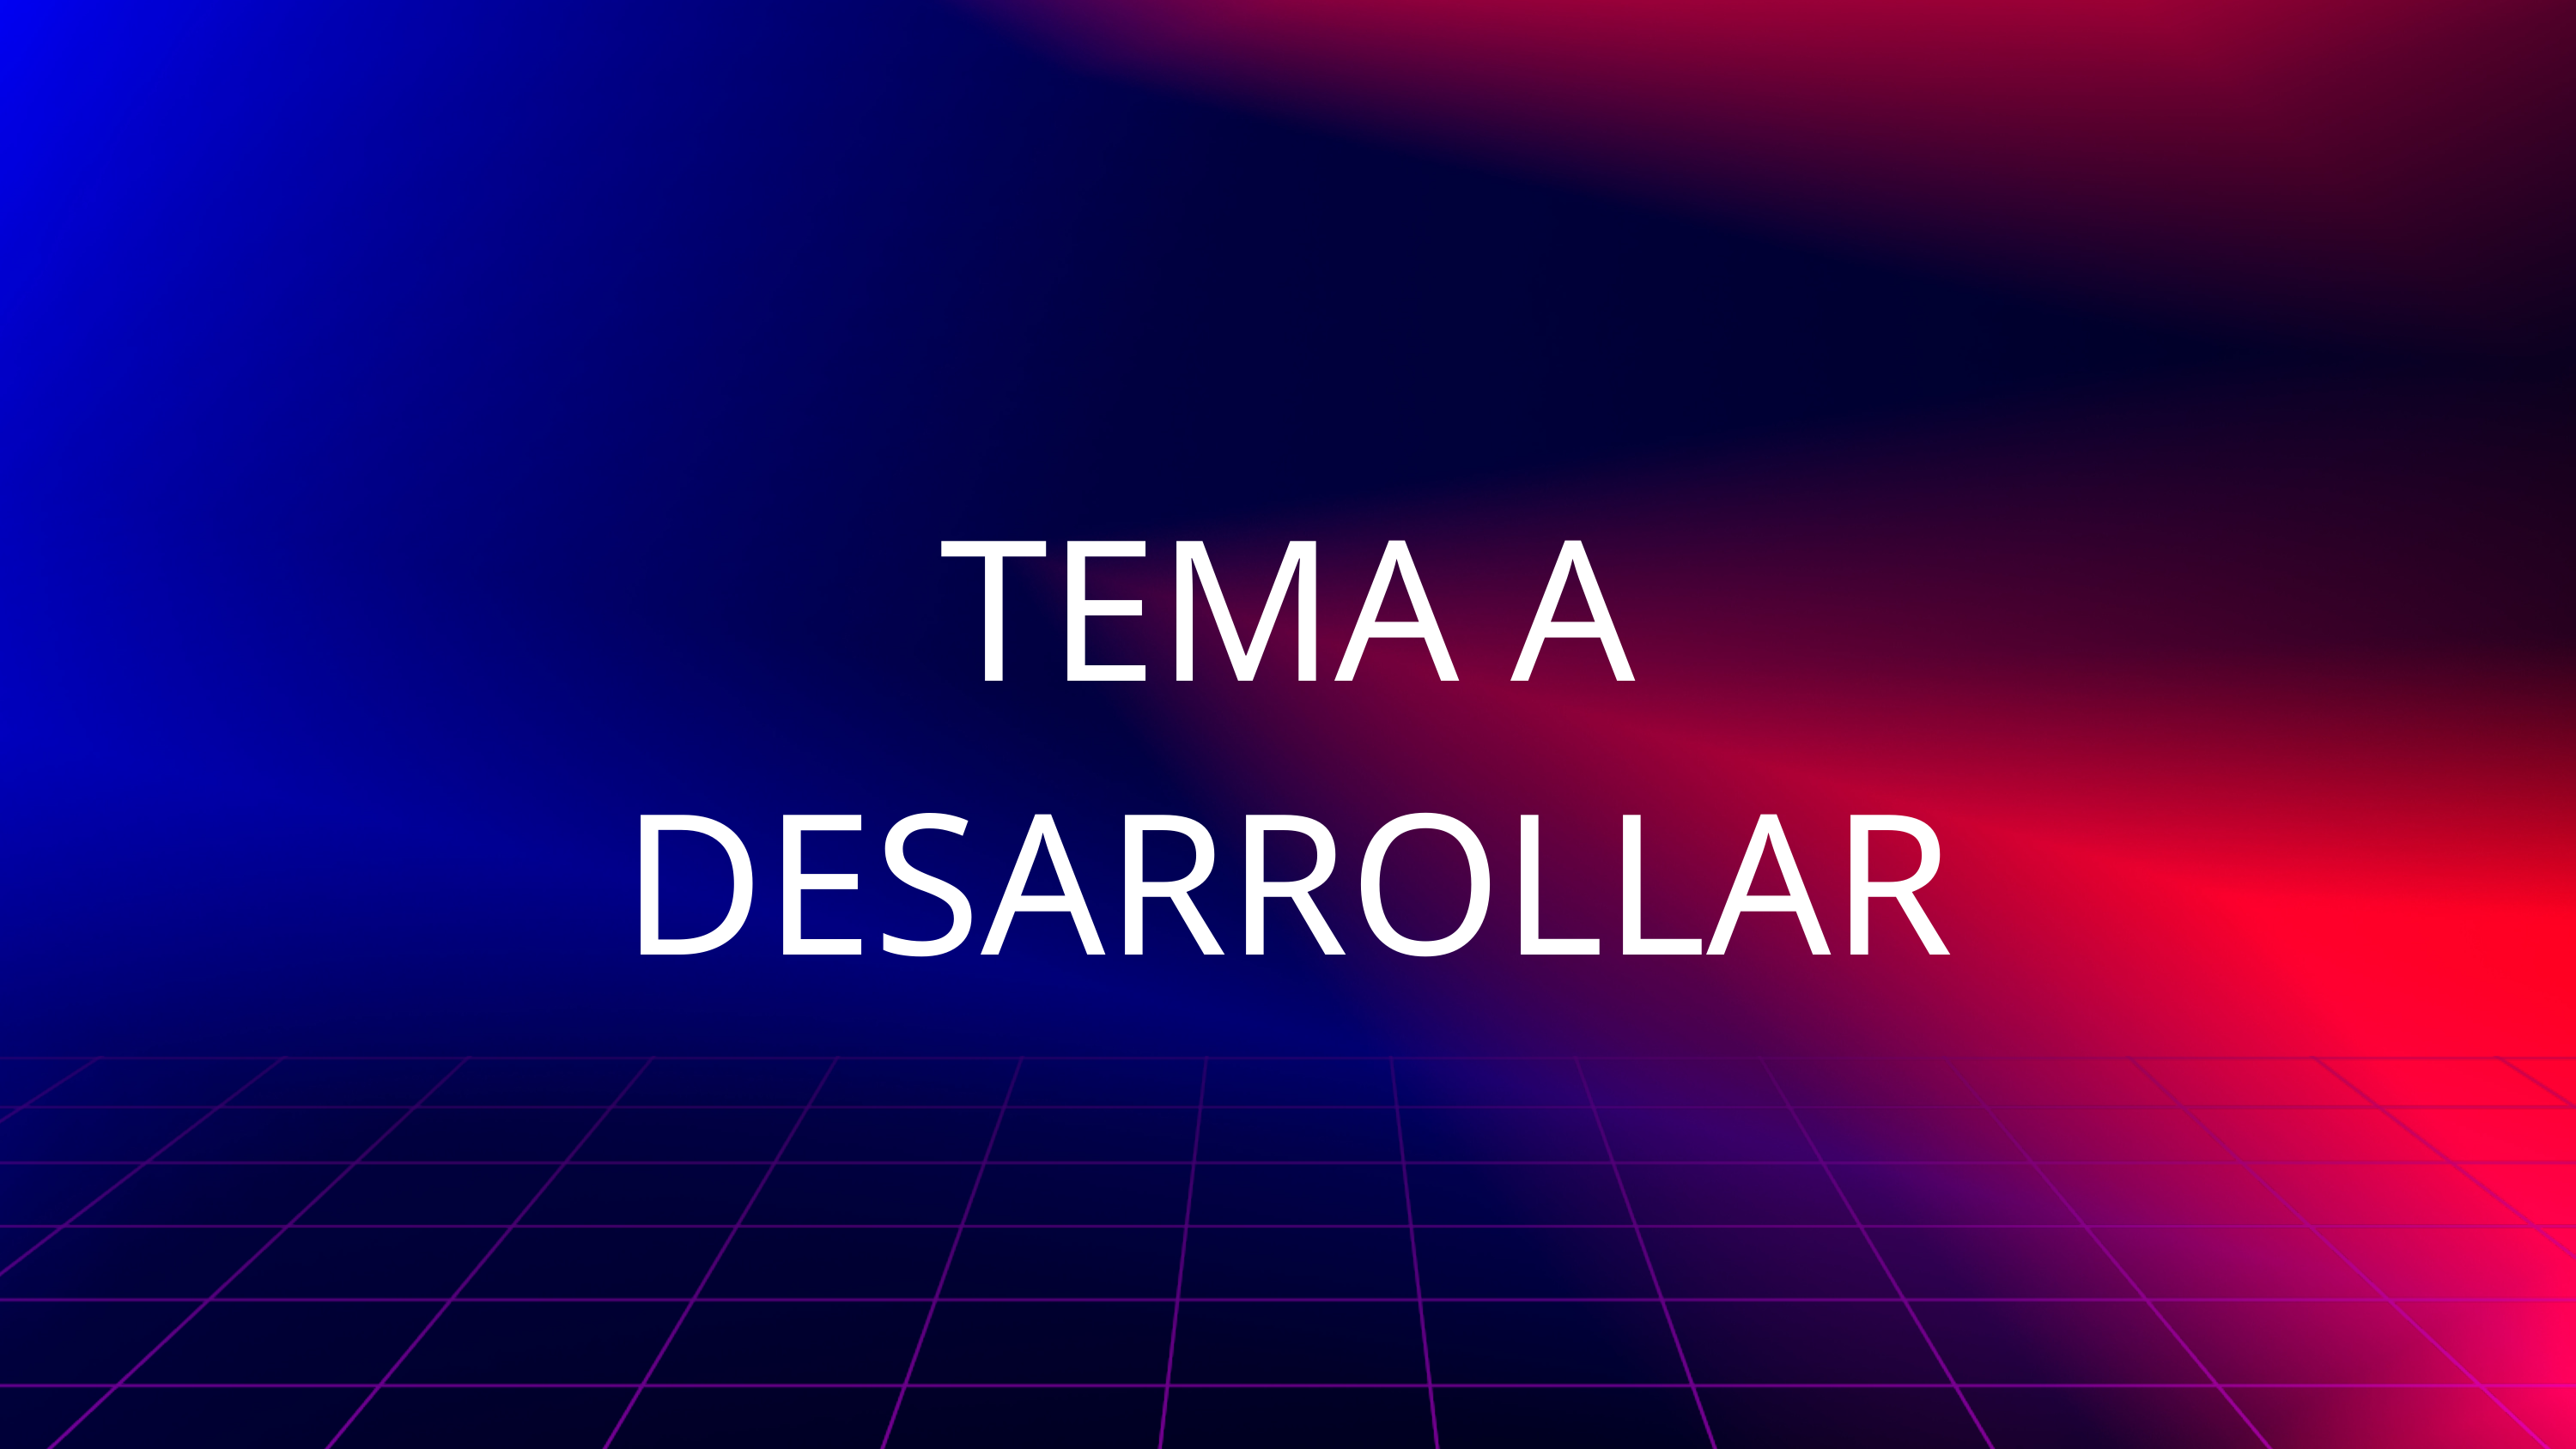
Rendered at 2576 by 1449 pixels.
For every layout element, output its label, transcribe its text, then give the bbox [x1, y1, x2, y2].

text_box [0, 1056, 2576, 1449]
text_box TEMA A DESARROLLAR [333, 446, 2243, 995]
text_box [0, 0, 2576, 1056]
